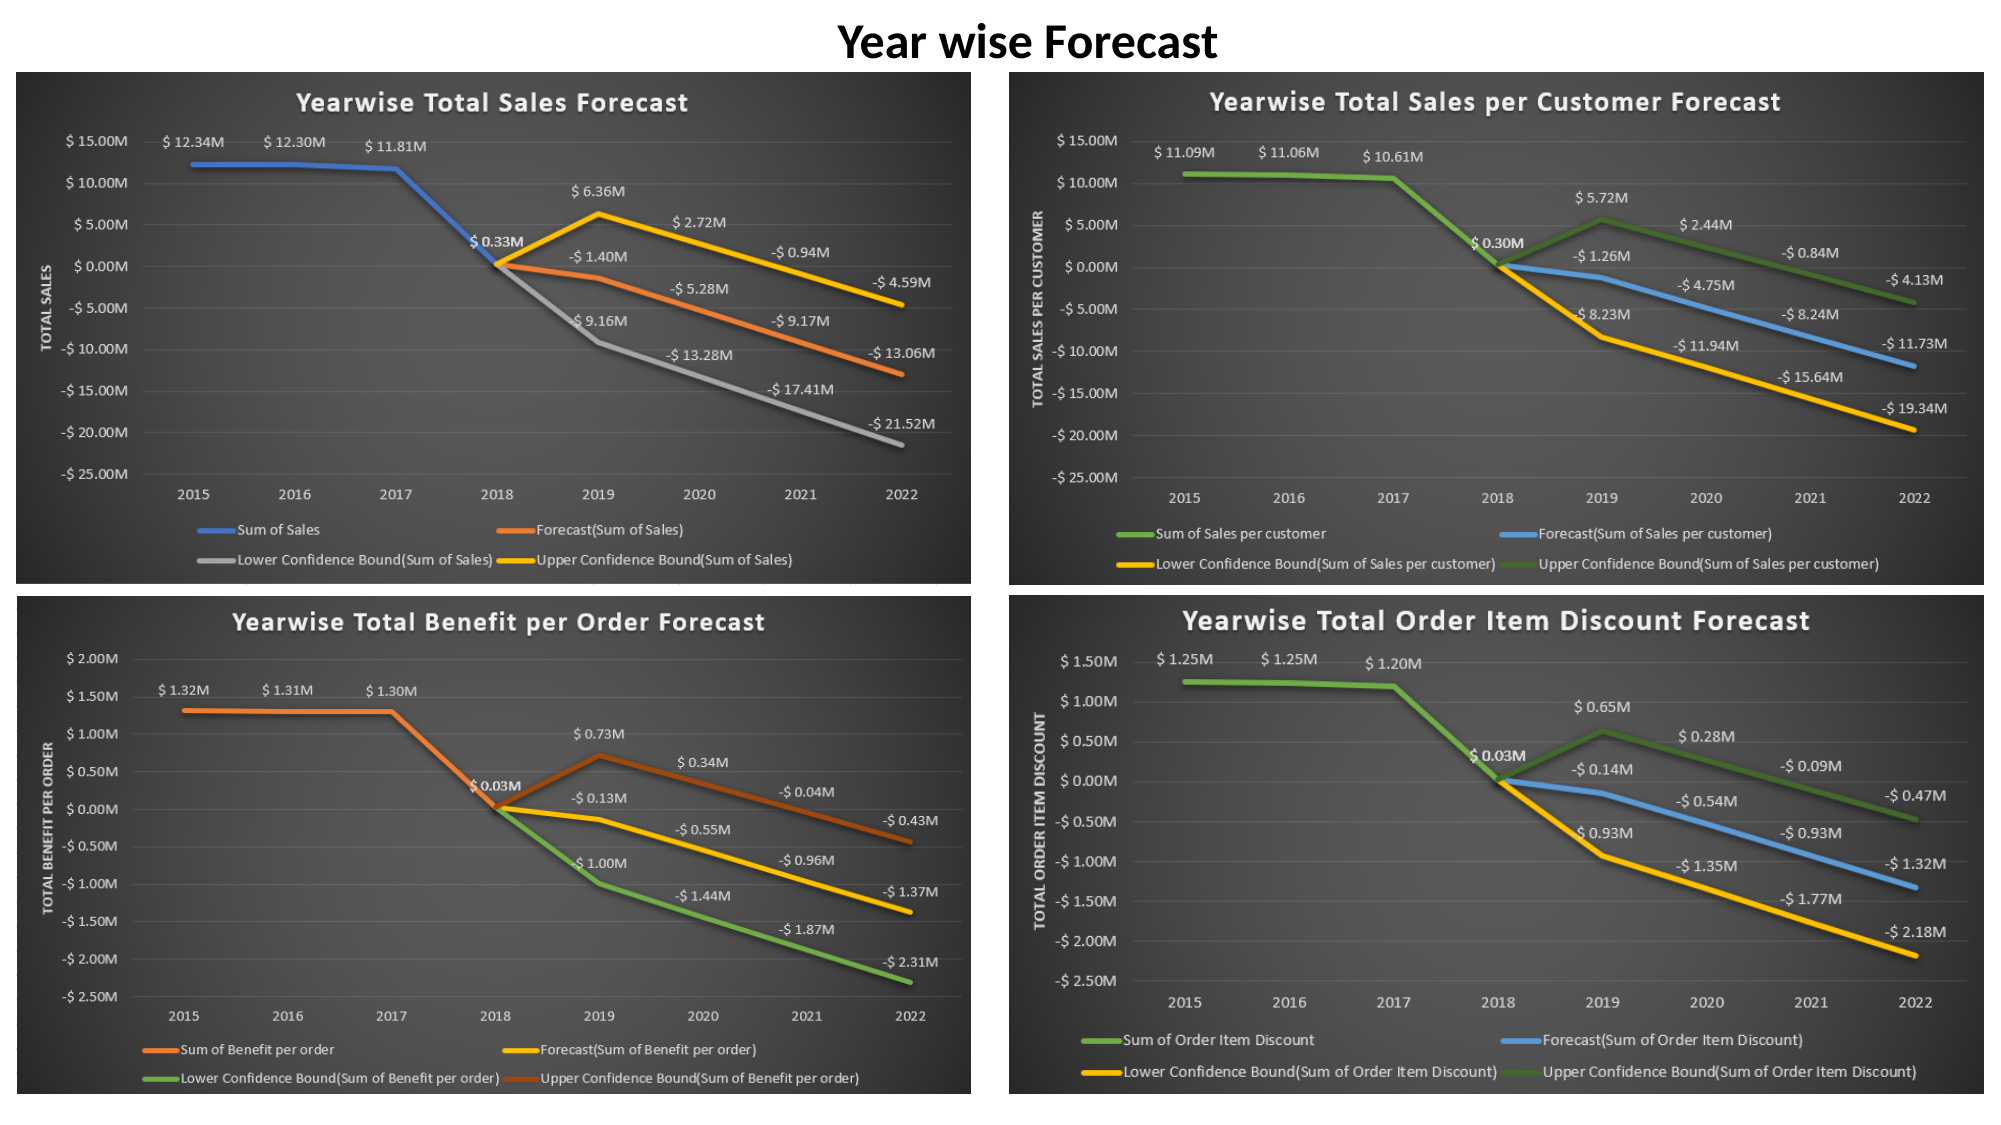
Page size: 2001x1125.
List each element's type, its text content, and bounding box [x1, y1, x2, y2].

picture [1009, 595, 1984, 1094]
picture [16, 72, 971, 585]
picture [1009, 72, 1984, 585]
text_box Year wise Forecast [55, 1, 2000, 76]
picture [16, 596, 971, 1094]
